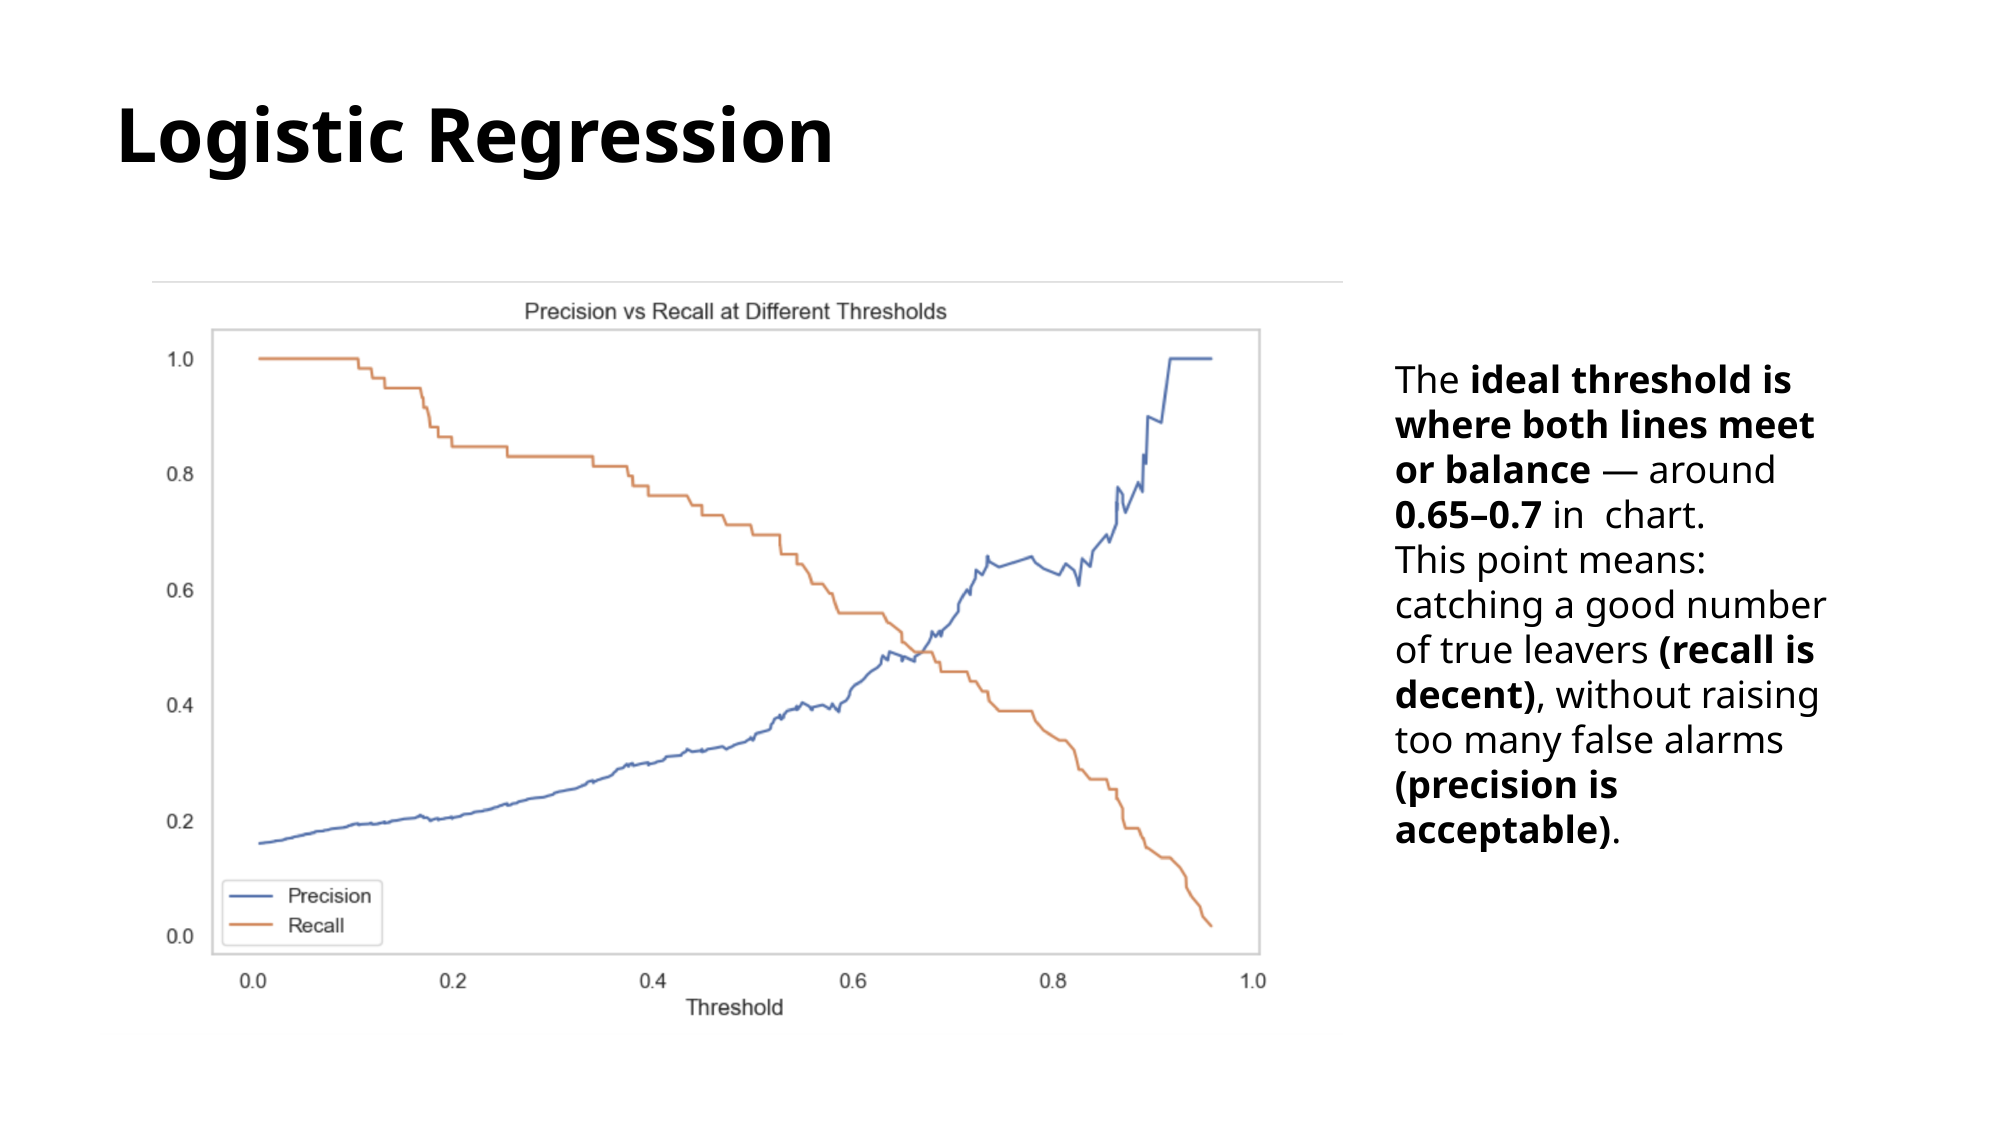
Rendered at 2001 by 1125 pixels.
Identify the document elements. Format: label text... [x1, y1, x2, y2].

text_box The ideal threshold is where both lines meet or balance — around 0.65–0.7 in chart. This point means: catching a good number of true leavers (recall is decent), without raising too many false alarms (precision is acceptable). [1380, 349, 1849, 904]
title Logistic Regression [100, 90, 1849, 276]
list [100, 281, 1343, 1035]
